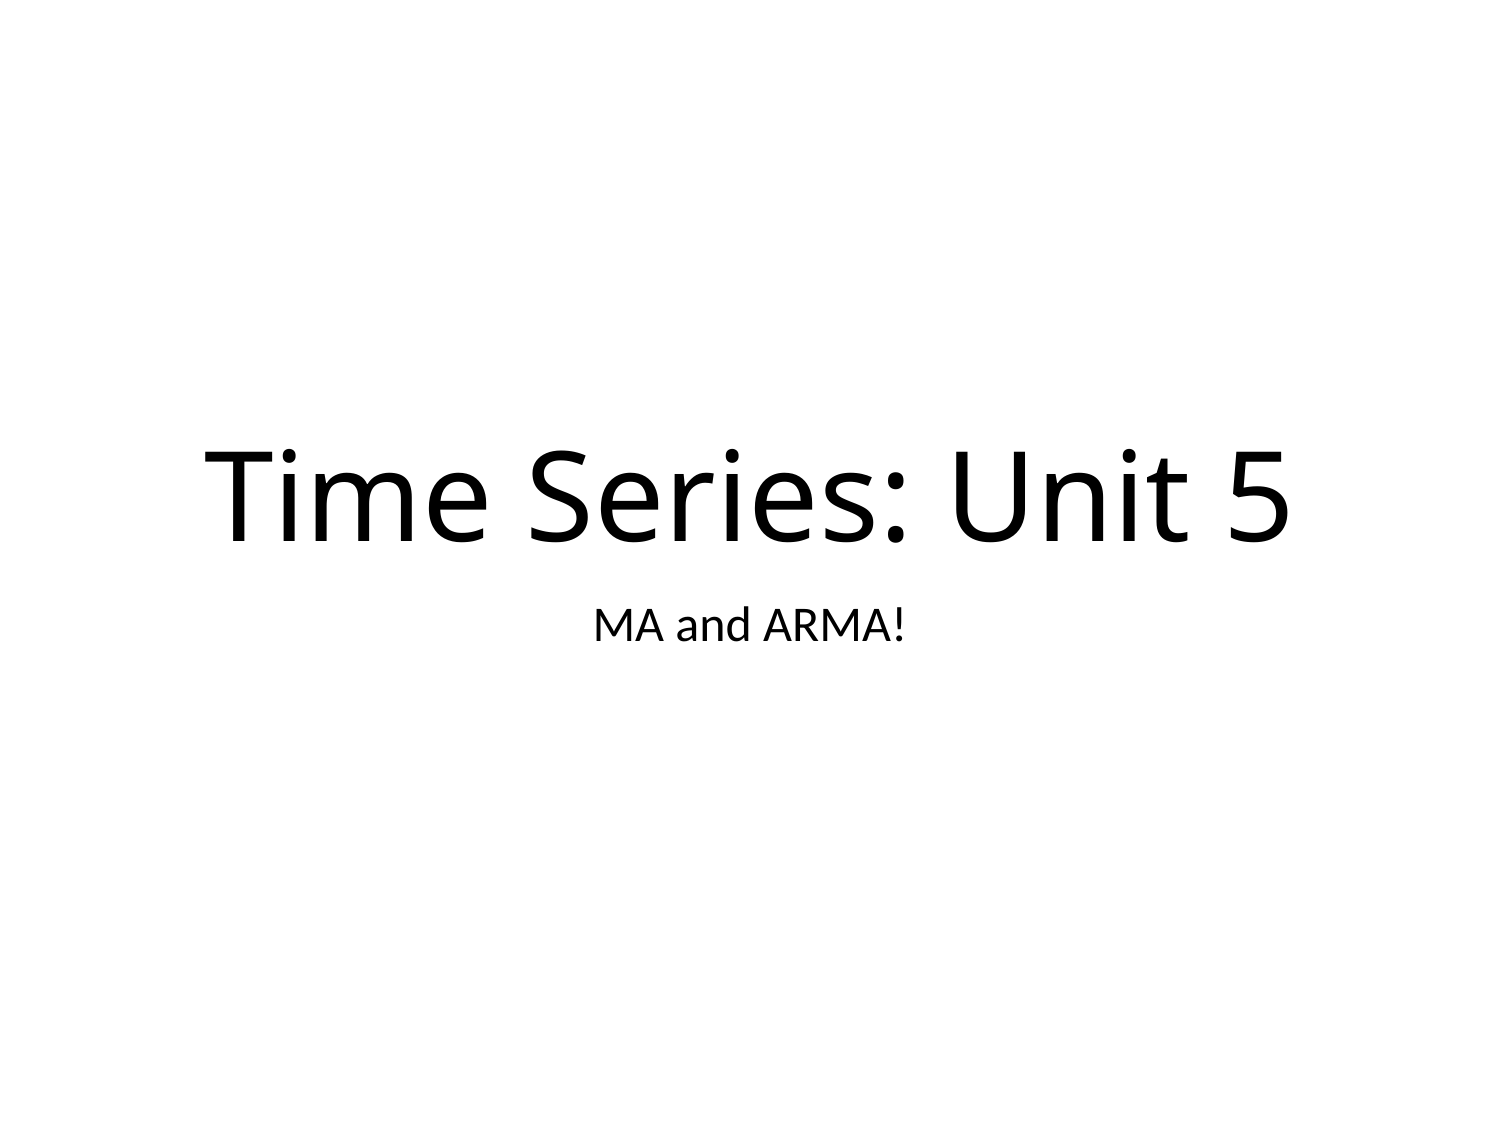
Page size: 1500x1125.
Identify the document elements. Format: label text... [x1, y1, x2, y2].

title Time Series: Unit 5 [112, 184, 1388, 576]
subtitle MA and ARMA! [187, 590, 1313, 863]
